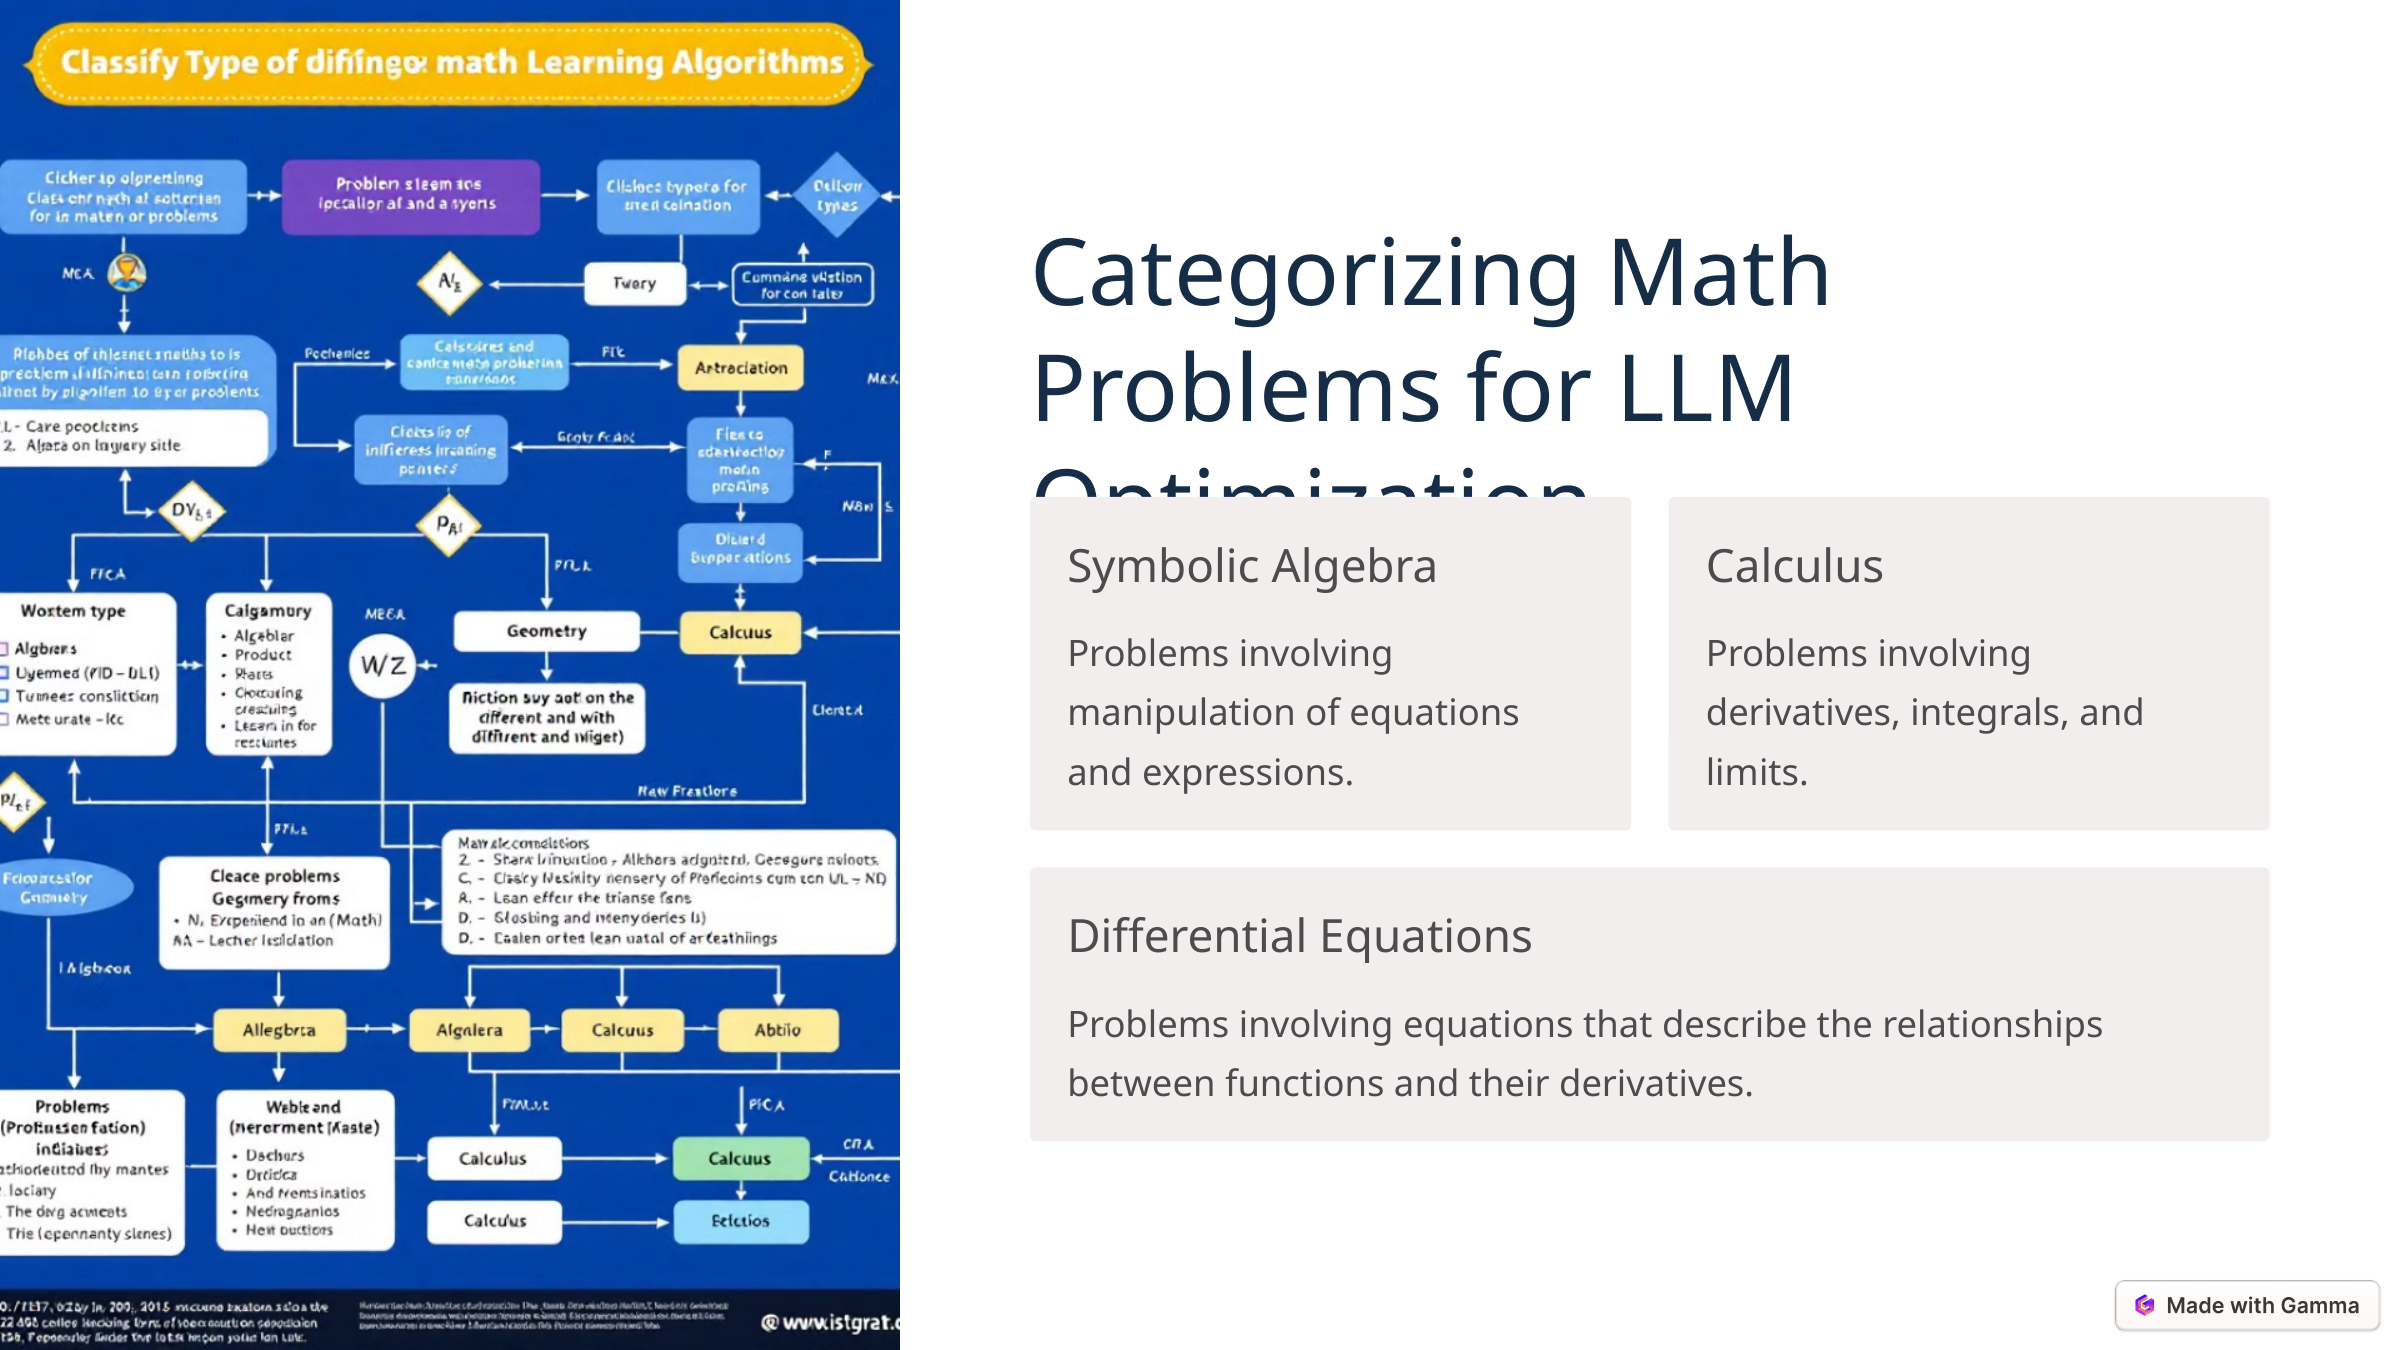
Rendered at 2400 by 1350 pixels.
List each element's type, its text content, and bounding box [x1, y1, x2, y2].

picture [0, 0, 900, 1350]
text_box Symbolic Algebra [1067, 534, 1533, 593]
text_box Problems involving manipulation of equations and expressions. [1067, 614, 1595, 793]
text_box Differential Equations [1067, 904, 1533, 963]
text_box Categorizing Math Problems for LLM Optimization [1030, 208, 2270, 441]
text_box Calculus [1705, 534, 2171, 593]
text_box [1030, 496, 1632, 831]
text_box [1030, 867, 2270, 1142]
text_box Problems involving derivatives, integrals, and limits. [1705, 614, 2233, 734]
text_box [1668, 496, 2270, 831]
picture [2106, 1271, 2389, 1339]
text_box Problems involving equations that describe the relationships between functions and their derivatives. [1067, 985, 2233, 1105]
